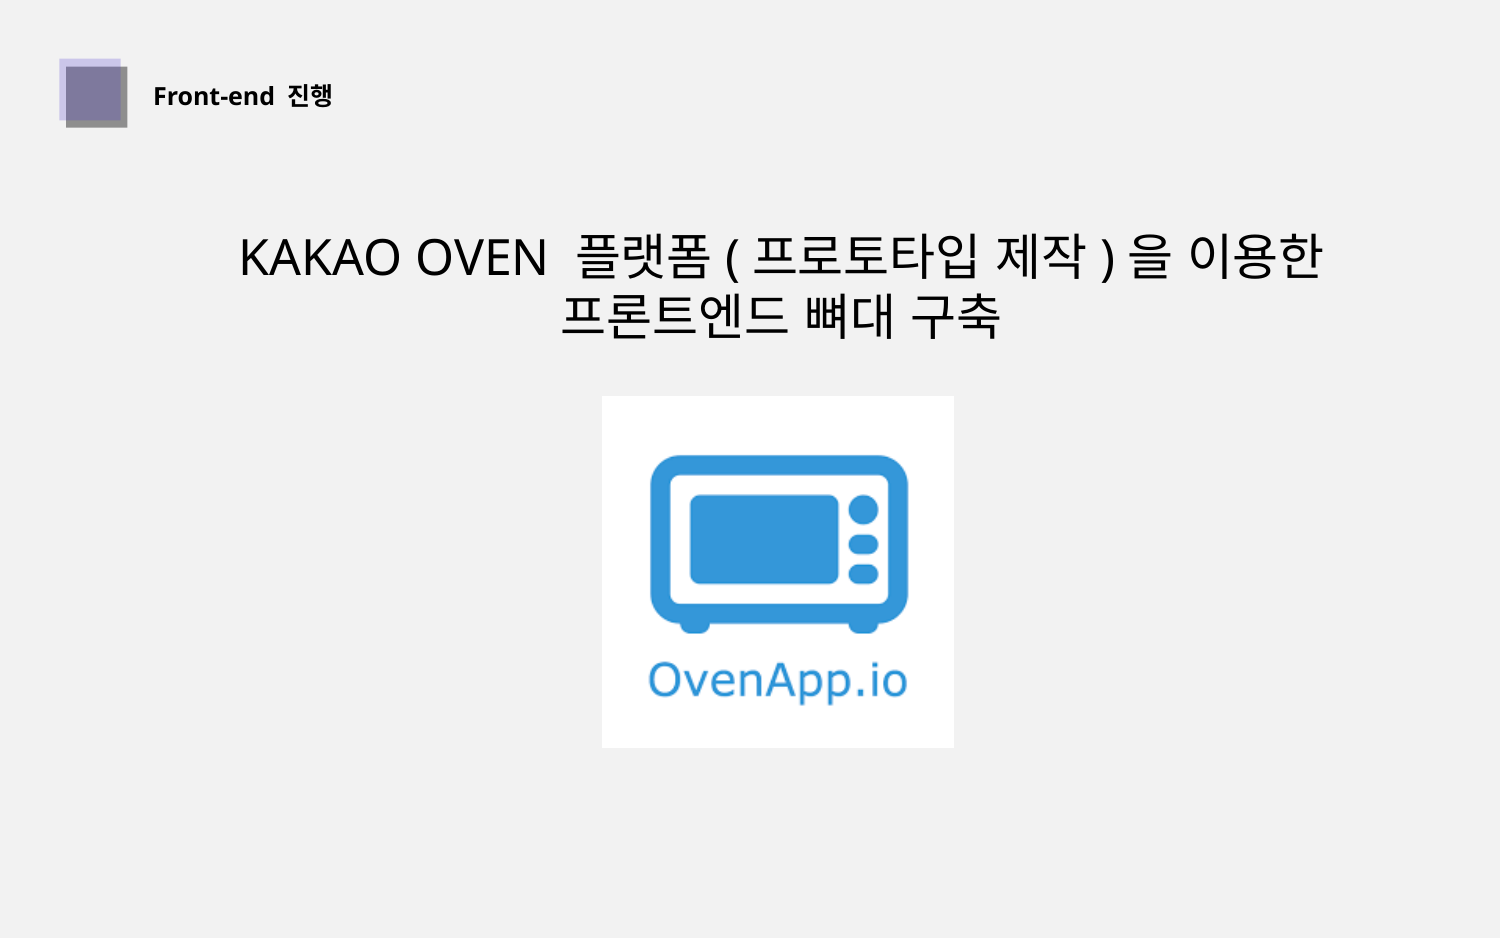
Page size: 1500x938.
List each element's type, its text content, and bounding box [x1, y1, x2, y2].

text_box Front-end 진행 [138, 72, 592, 118]
text_box KAKAO OVEN 플랫폼(프로토타입 제작)을 이용한 프론트엔드 뼈대 구축 [36, 218, 1500, 353]
text_box [58, 57, 122, 121]
text_box 02 [59, 68, 129, 121]
picture [601, 396, 954, 748]
text_box [65, 121, 128, 129]
